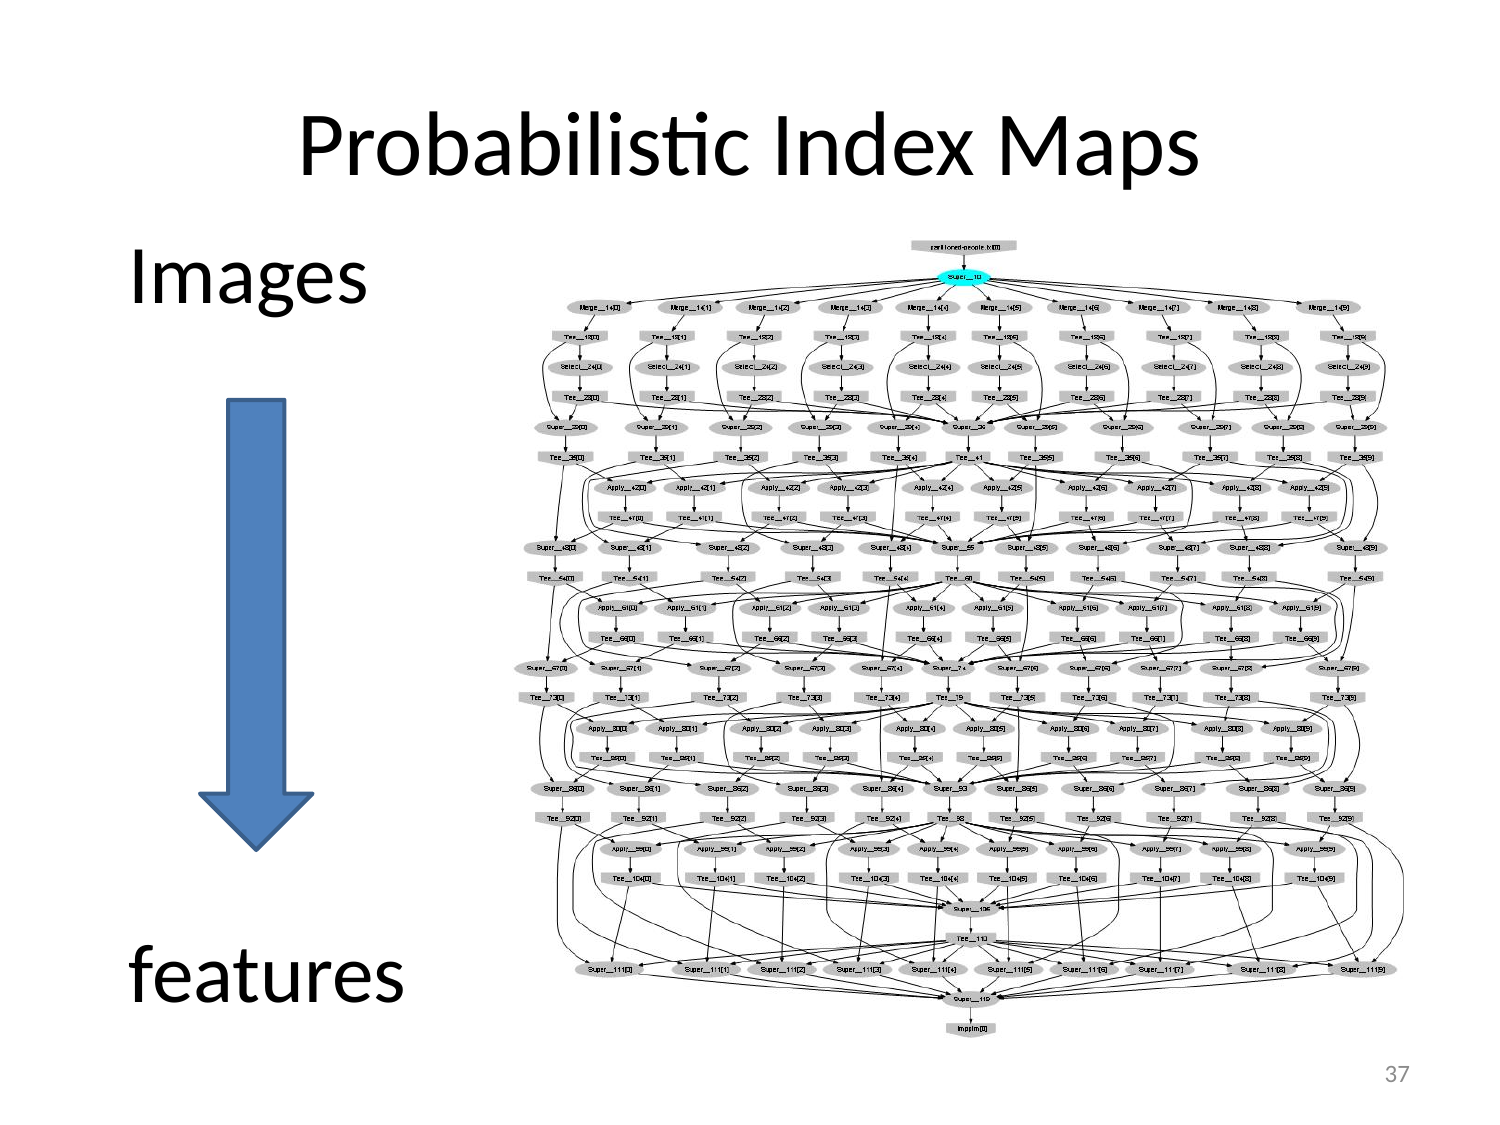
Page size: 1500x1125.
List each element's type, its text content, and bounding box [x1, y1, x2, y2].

text_box [198, 397, 315, 853]
picture [512, 237, 1404, 1038]
title Probabilistic Index Maps [75, 45, 1425, 233]
text_box Images features [114, 212, 422, 1027]
slide_number 37 [1074, 1042, 1425, 1103]
